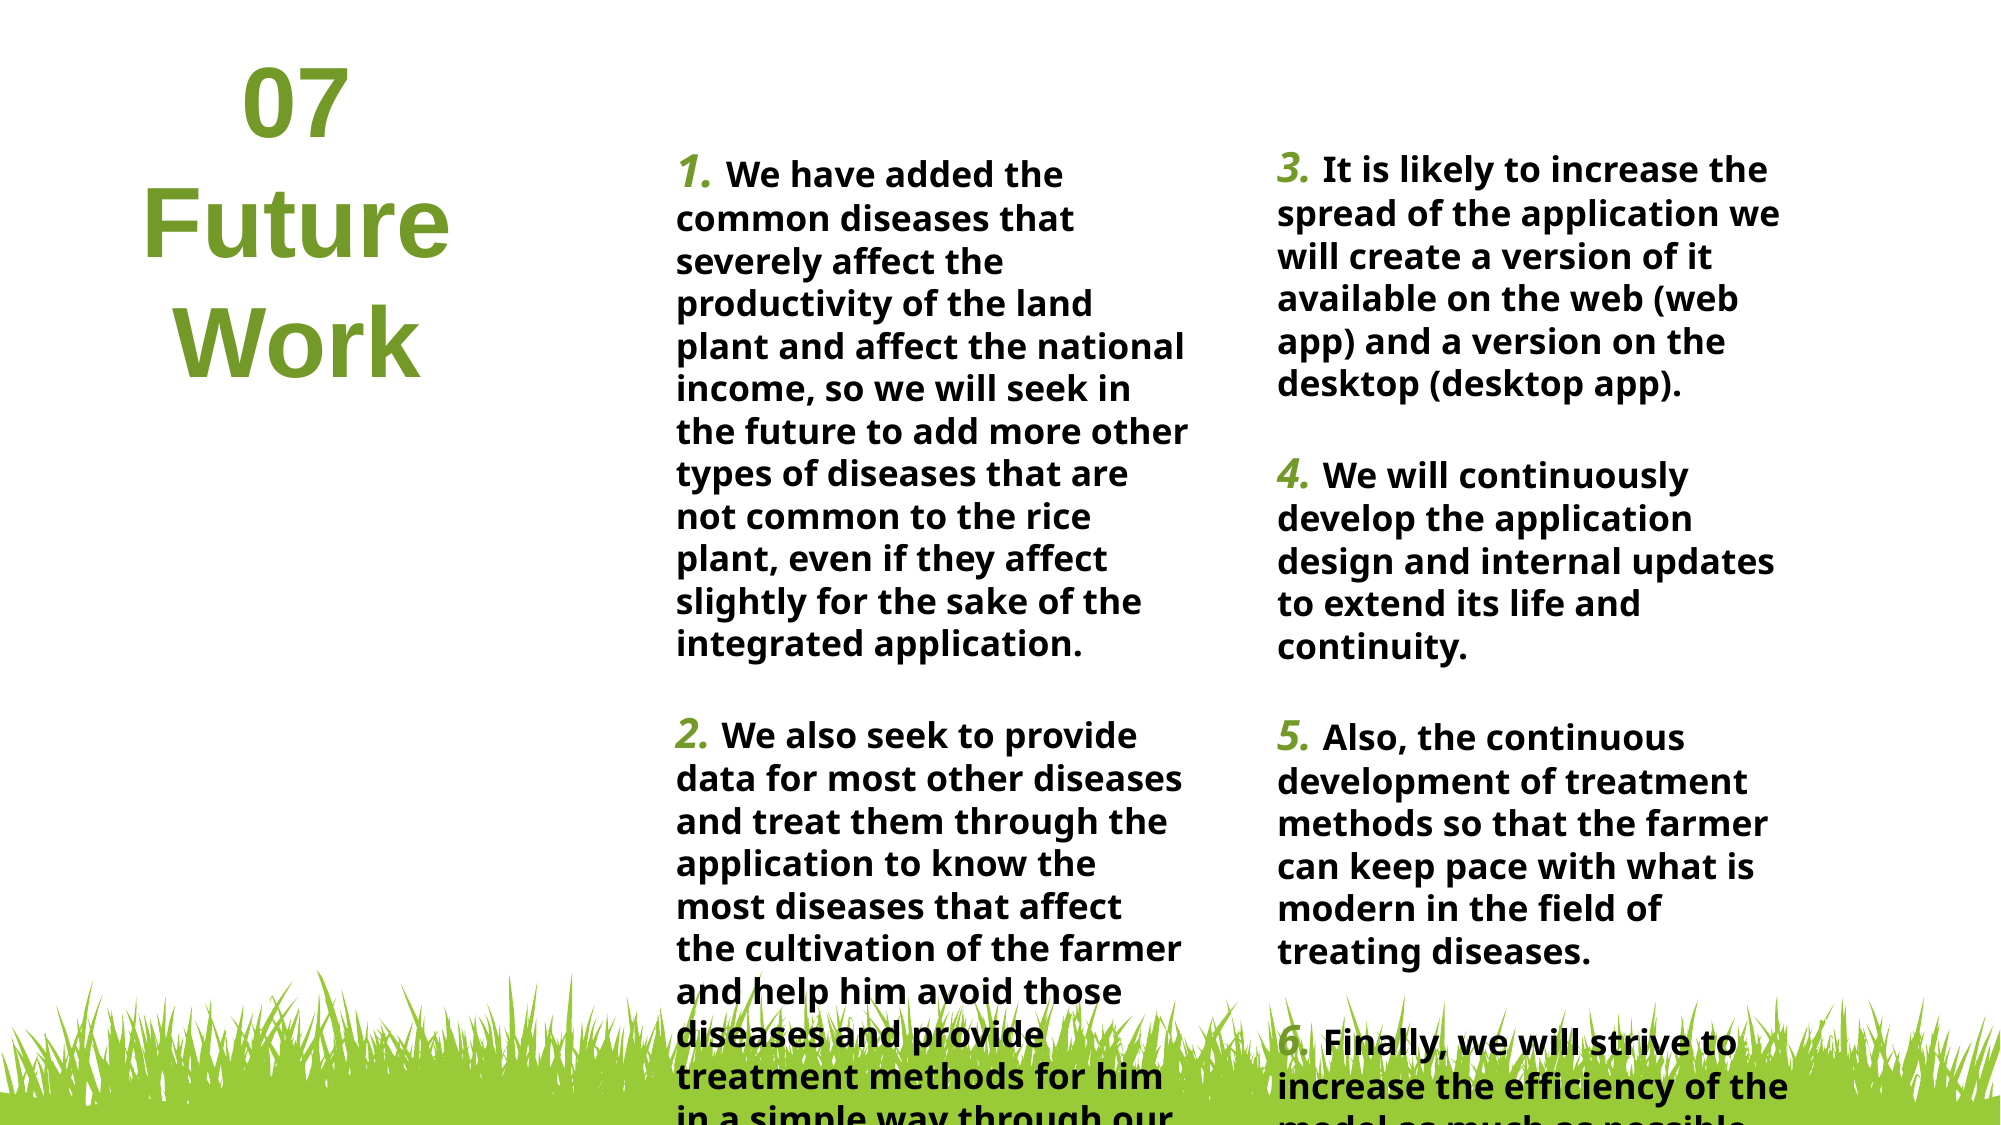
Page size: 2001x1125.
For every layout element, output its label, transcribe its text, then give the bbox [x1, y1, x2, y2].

text_box 3. It is likely to increase the spread of the application we will create a version of it available on the web (web app) and a version on the desktop (desktop app). 4. We will continuously develop the application design and internal updates to extend its life and continuity. 5. Also, the continuous development of treatment methods so that the farmer can keep pace with what is modern in the field of treating diseases. 6. Finally, we will strive to increase the efficiency of the model as much as possible. [1262, 133, 1808, 1125]
text_box 1. We have added the common diseases that severely affect the productivity of the land plant and affect the national income, so we will seek in the future to add more other types of diseases that are not common to the rice plant, even if they affect slightly for the sake of the integrated application. 2. We also seek to provide data for most other diseases and treat them through the application to know the most diseases that affect the cultivation of the farmer and help him avoid those diseases and provide treatment methods for him in a simple way through our application. [661, 133, 1207, 1125]
text_box 07 Future Work [65, 30, 529, 406]
